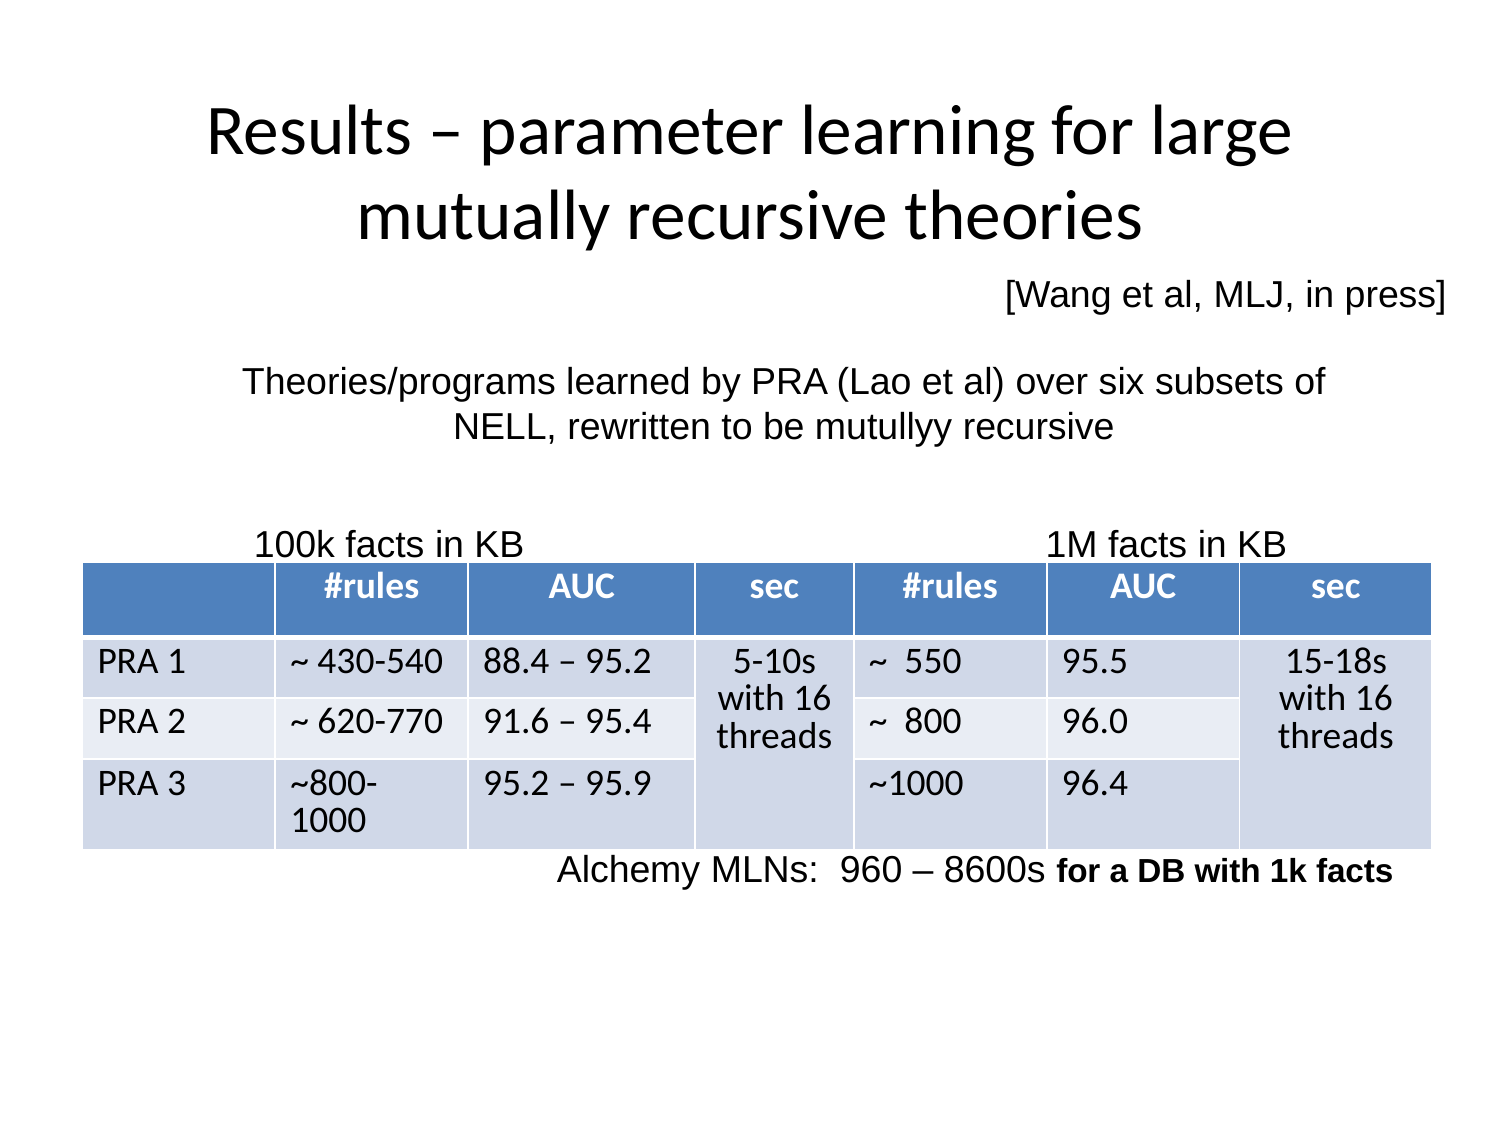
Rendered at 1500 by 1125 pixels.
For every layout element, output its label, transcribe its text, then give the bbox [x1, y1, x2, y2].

table_cell 96.0 [1048, 699, 1239, 758]
title Results – parameter learning for large mutually recursive theories [75, 75, 1425, 263]
table_header #rules [855, 563, 1046, 635]
table_cell PRA 3 [83, 760, 274, 849]
table_header AUC [469, 563, 694, 635]
table_cell ~800-1000 [276, 760, 467, 849]
table_header sec [1240, 563, 1431, 635]
table_cell ~ 620-770 [276, 699, 467, 758]
table_cell 95.5 [1048, 640, 1239, 697]
table_cell ~1000 [855, 760, 1046, 837]
table_cell 96.4 [1048, 760, 1239, 837]
text_box 100k facts in KB [239, 512, 540, 573]
table_cell 15-18s with 16 threads [1240, 640, 1431, 849]
table_header [83, 563, 274, 635]
table_header sec [696, 563, 853, 635]
table_cell ~ 430-540 [276, 640, 467, 697]
text_box [Wang et al, MLJ, in press] [990, 262, 1463, 323]
table_header AUC [1048, 573, 1239, 635]
table_cell 95.2 – 95.9 [469, 760, 694, 849]
text_box 1M facts in KB [1030, 512, 1303, 573]
table_cell 5-10s with 16 threads [696, 640, 853, 837]
table_header #rules [276, 573, 467, 635]
text_box Alchemy MLNs: 960 – 8600s for a DB with 1k facts [542, 837, 1409, 898]
table_cell PRA 1 [83, 640, 274, 697]
text_box Theories/programs learned by PRA (Lao et al) over six subsets of NELL, rewritten to be mutullyy recursive [199, 349, 1369, 455]
table_cell ~ 550 [855, 640, 1046, 697]
table_cell 91.6 – 95.4 [469, 699, 694, 758]
table_cell ~ 800 [855, 699, 1046, 758]
table_cell 88.4 – 95.2 [469, 640, 694, 697]
table_cell PRA 2 [83, 699, 274, 758]
